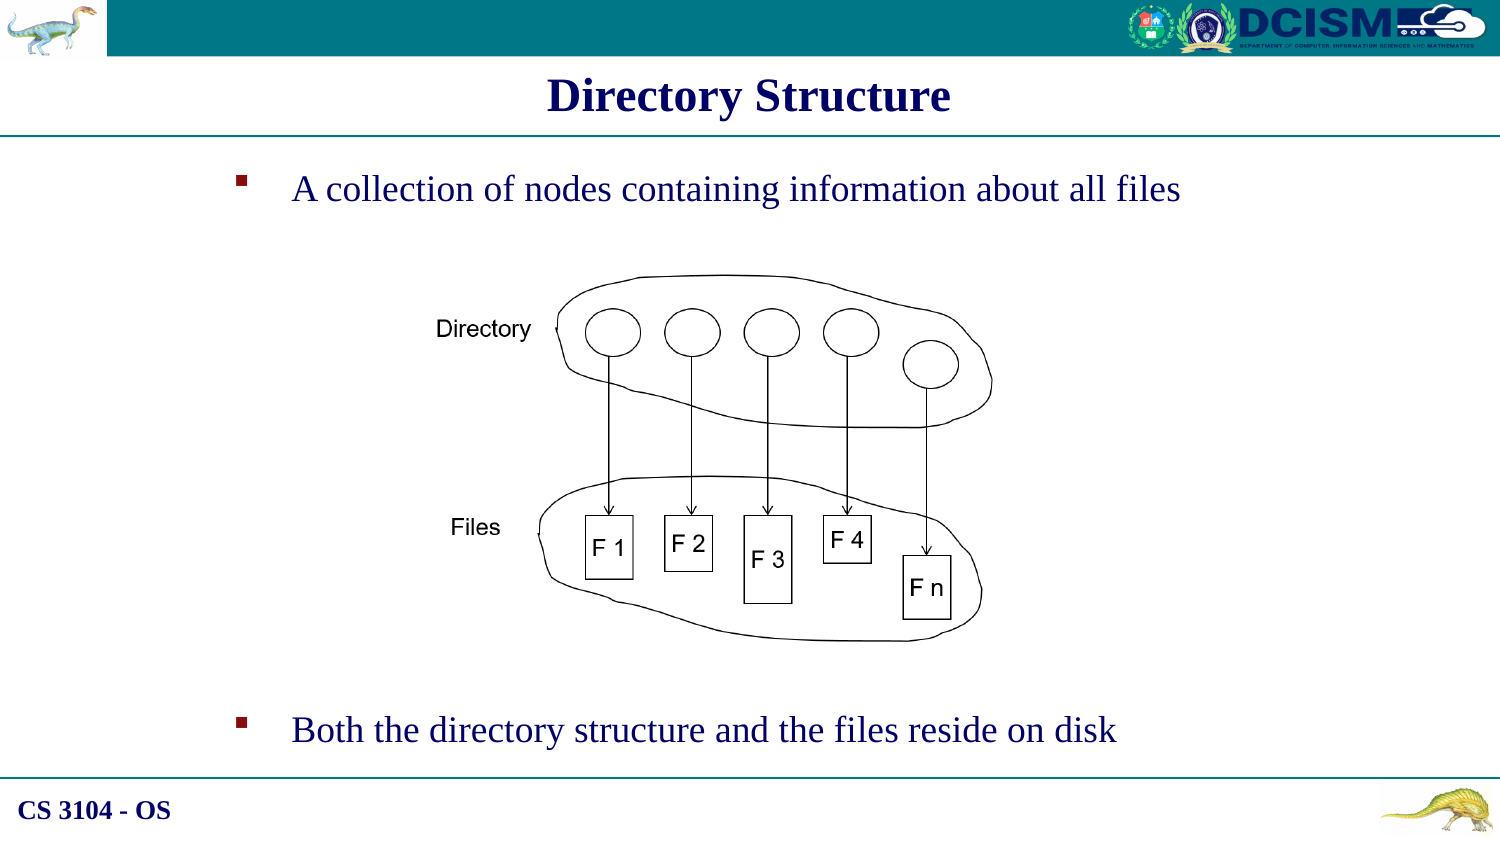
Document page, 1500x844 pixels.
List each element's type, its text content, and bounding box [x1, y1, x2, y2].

picture [421, 265, 1009, 650]
picture [0, 0, 107, 61]
text_box A collection of nodes containing information about all files [218, 156, 1212, 216]
picture [1379, 783, 1493, 836]
text_box Directory Structure [10, 58, 1488, 131]
text_box Both the directory structure and the files reside on disk [218, 697, 1212, 758]
picture [1122, 0, 1496, 57]
